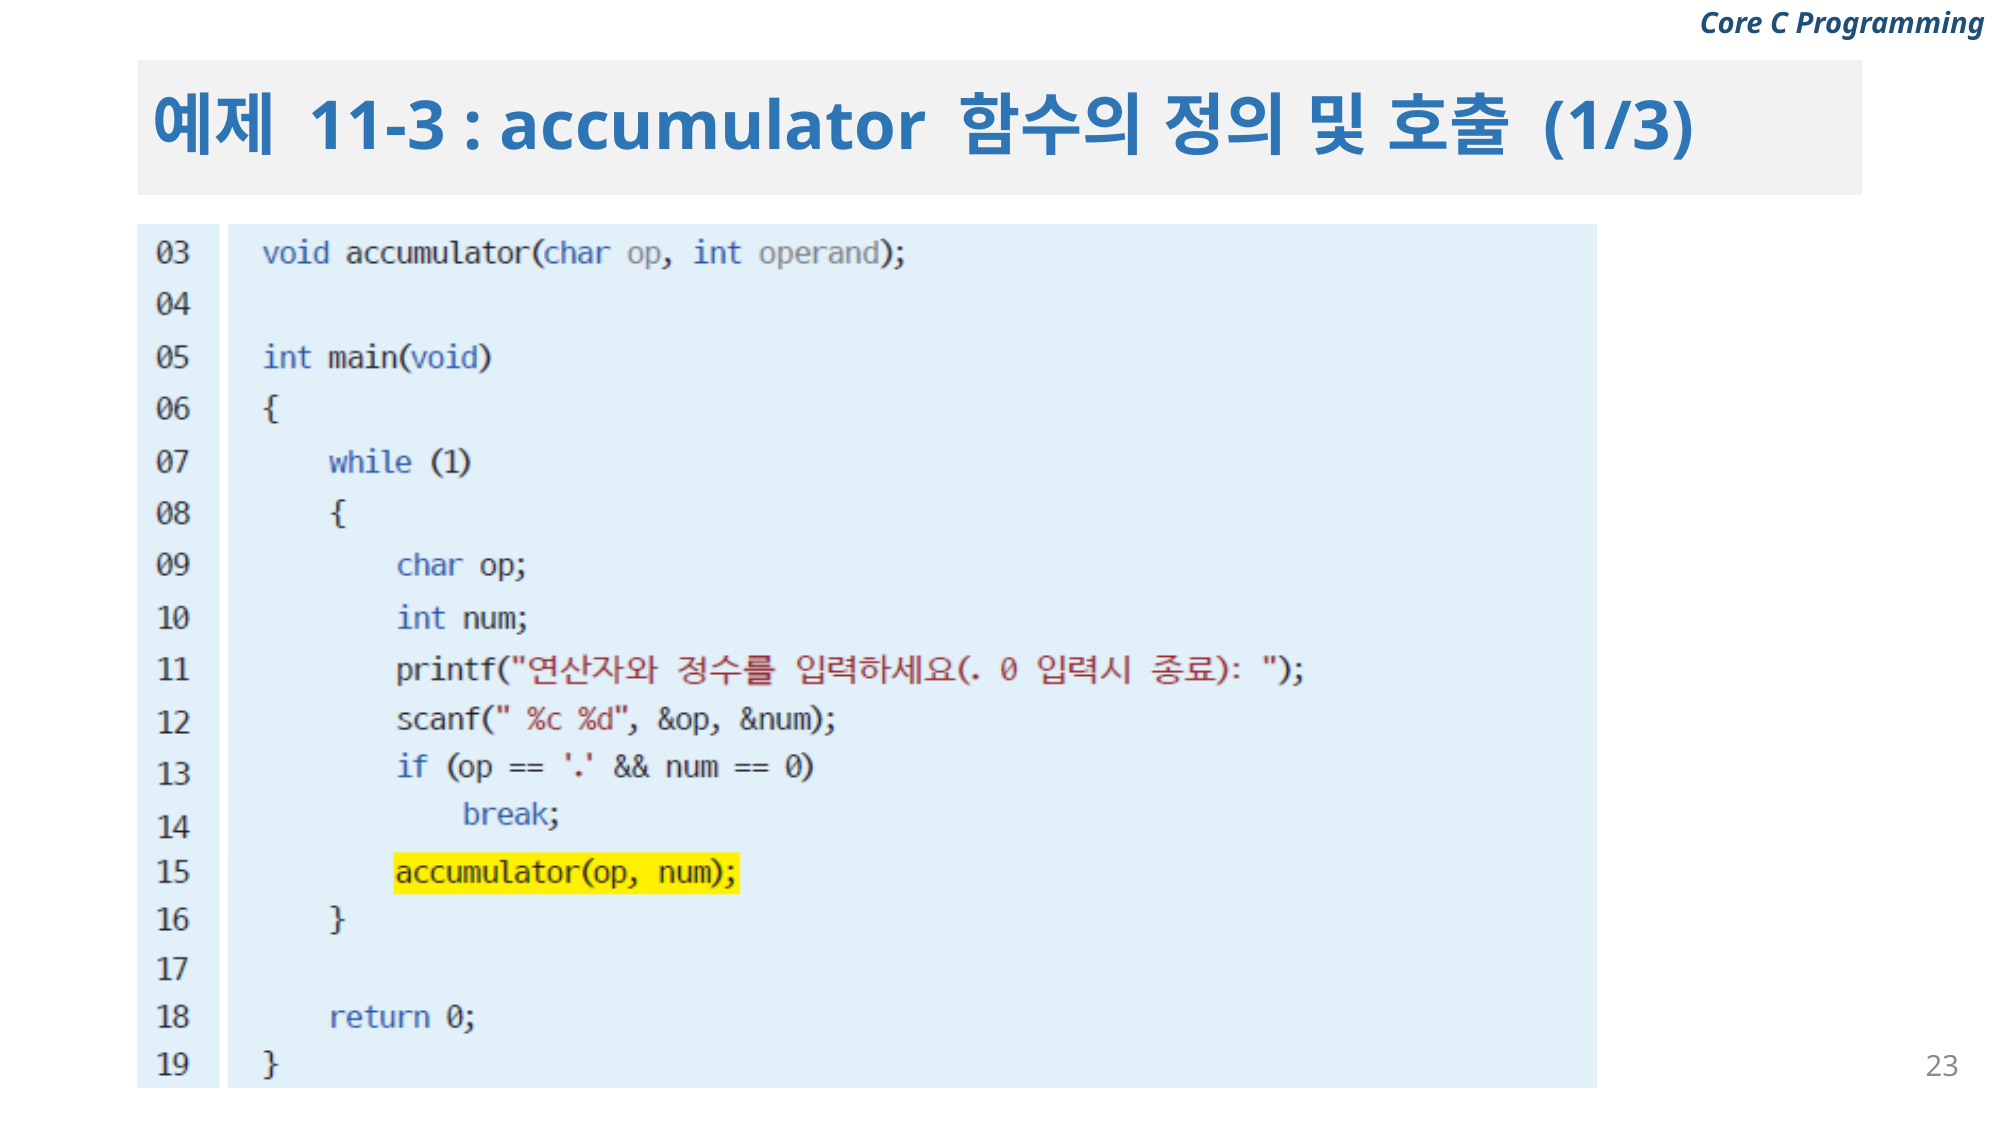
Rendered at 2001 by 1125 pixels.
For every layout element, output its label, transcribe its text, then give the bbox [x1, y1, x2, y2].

title 예제 11-3 : accumulator 함수의 정의 및 호출 (1/3) [137, 59, 1863, 195]
slide_number 23 [1850, 1028, 1975, 1107]
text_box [137, 224, 1597, 1088]
